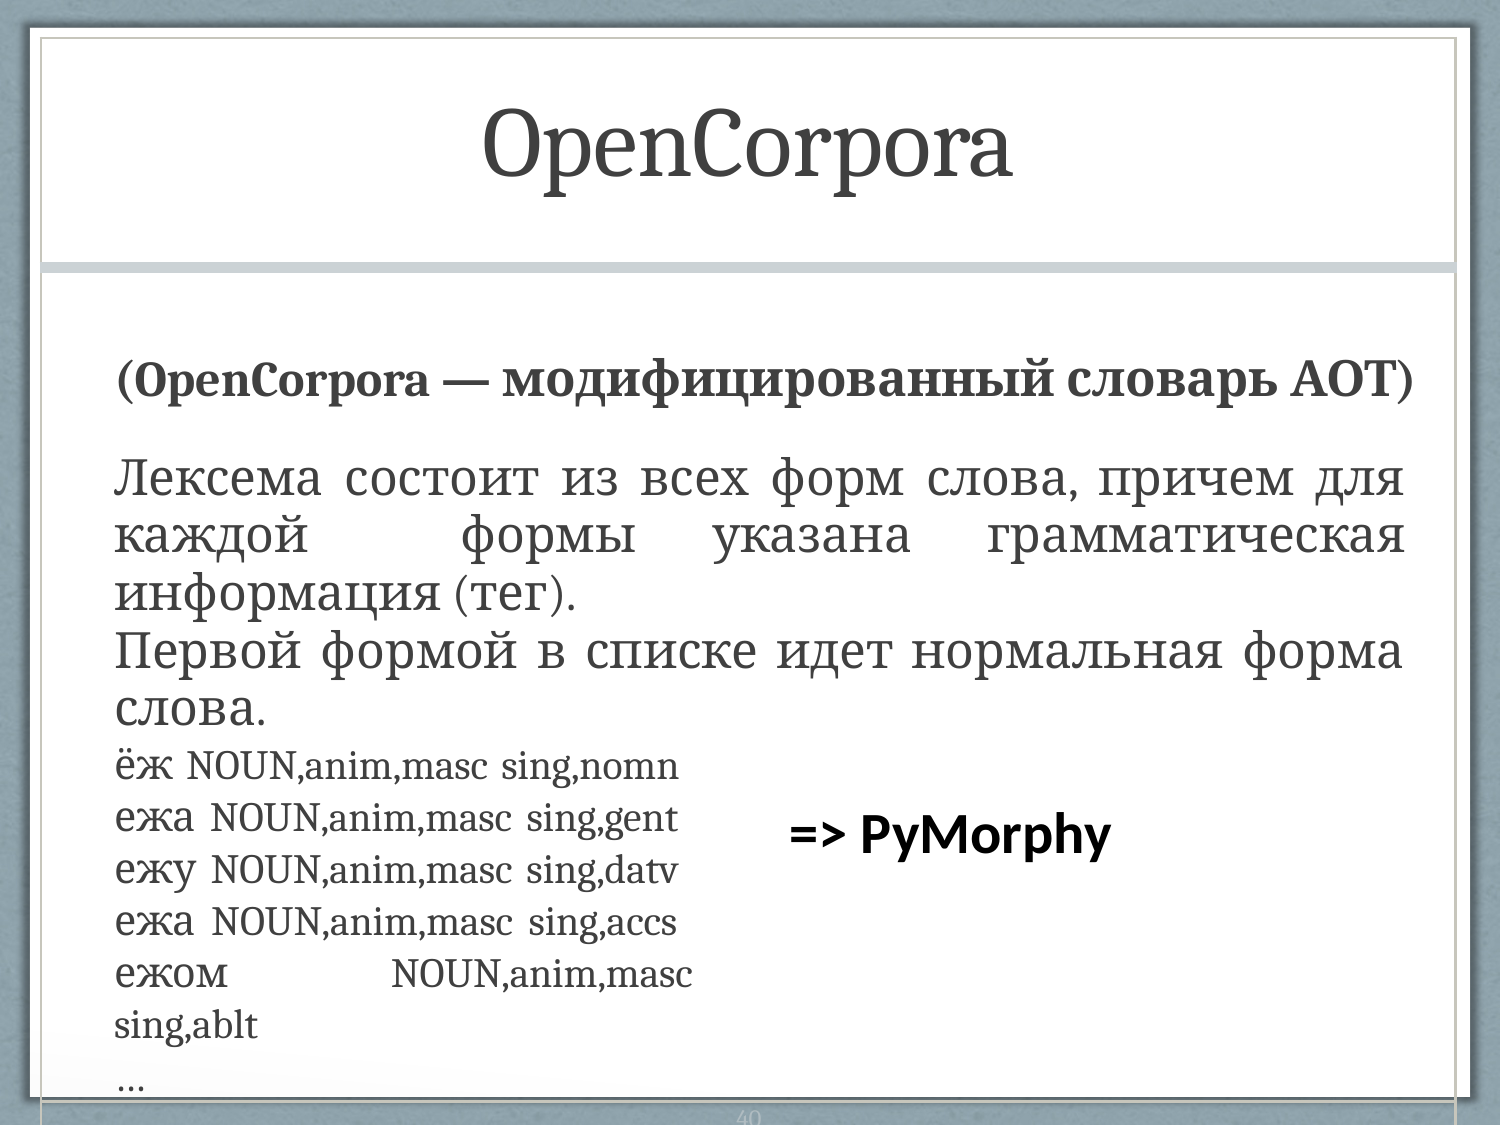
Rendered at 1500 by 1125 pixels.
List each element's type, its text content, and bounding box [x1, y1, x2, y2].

table_header OpenCorpora [42, 39, 1454, 262]
picture [0, 0, 1500, 1125]
text_box => PyMorphy [774, 787, 1400, 873]
table_cell (OpenCorpora — модифицированный словарь АОТ) Лексема состоит из всех форм слова, причем для каждой формы указана грамматическая информация (тег). Первой формой в списке идет нормальная форма слова. ёж NOUN,anim,masc sing,nomn ежа NOUN,anim,masc sing,gent ежу NOUN,anim,masc sing,datv ежа NOUN,anim,masc sing,accs ежом NOUN,anim,masc sing,ablt … [42, 273, 1454, 1100]
table_cell 40 [42, 1103, 1454, 1125]
